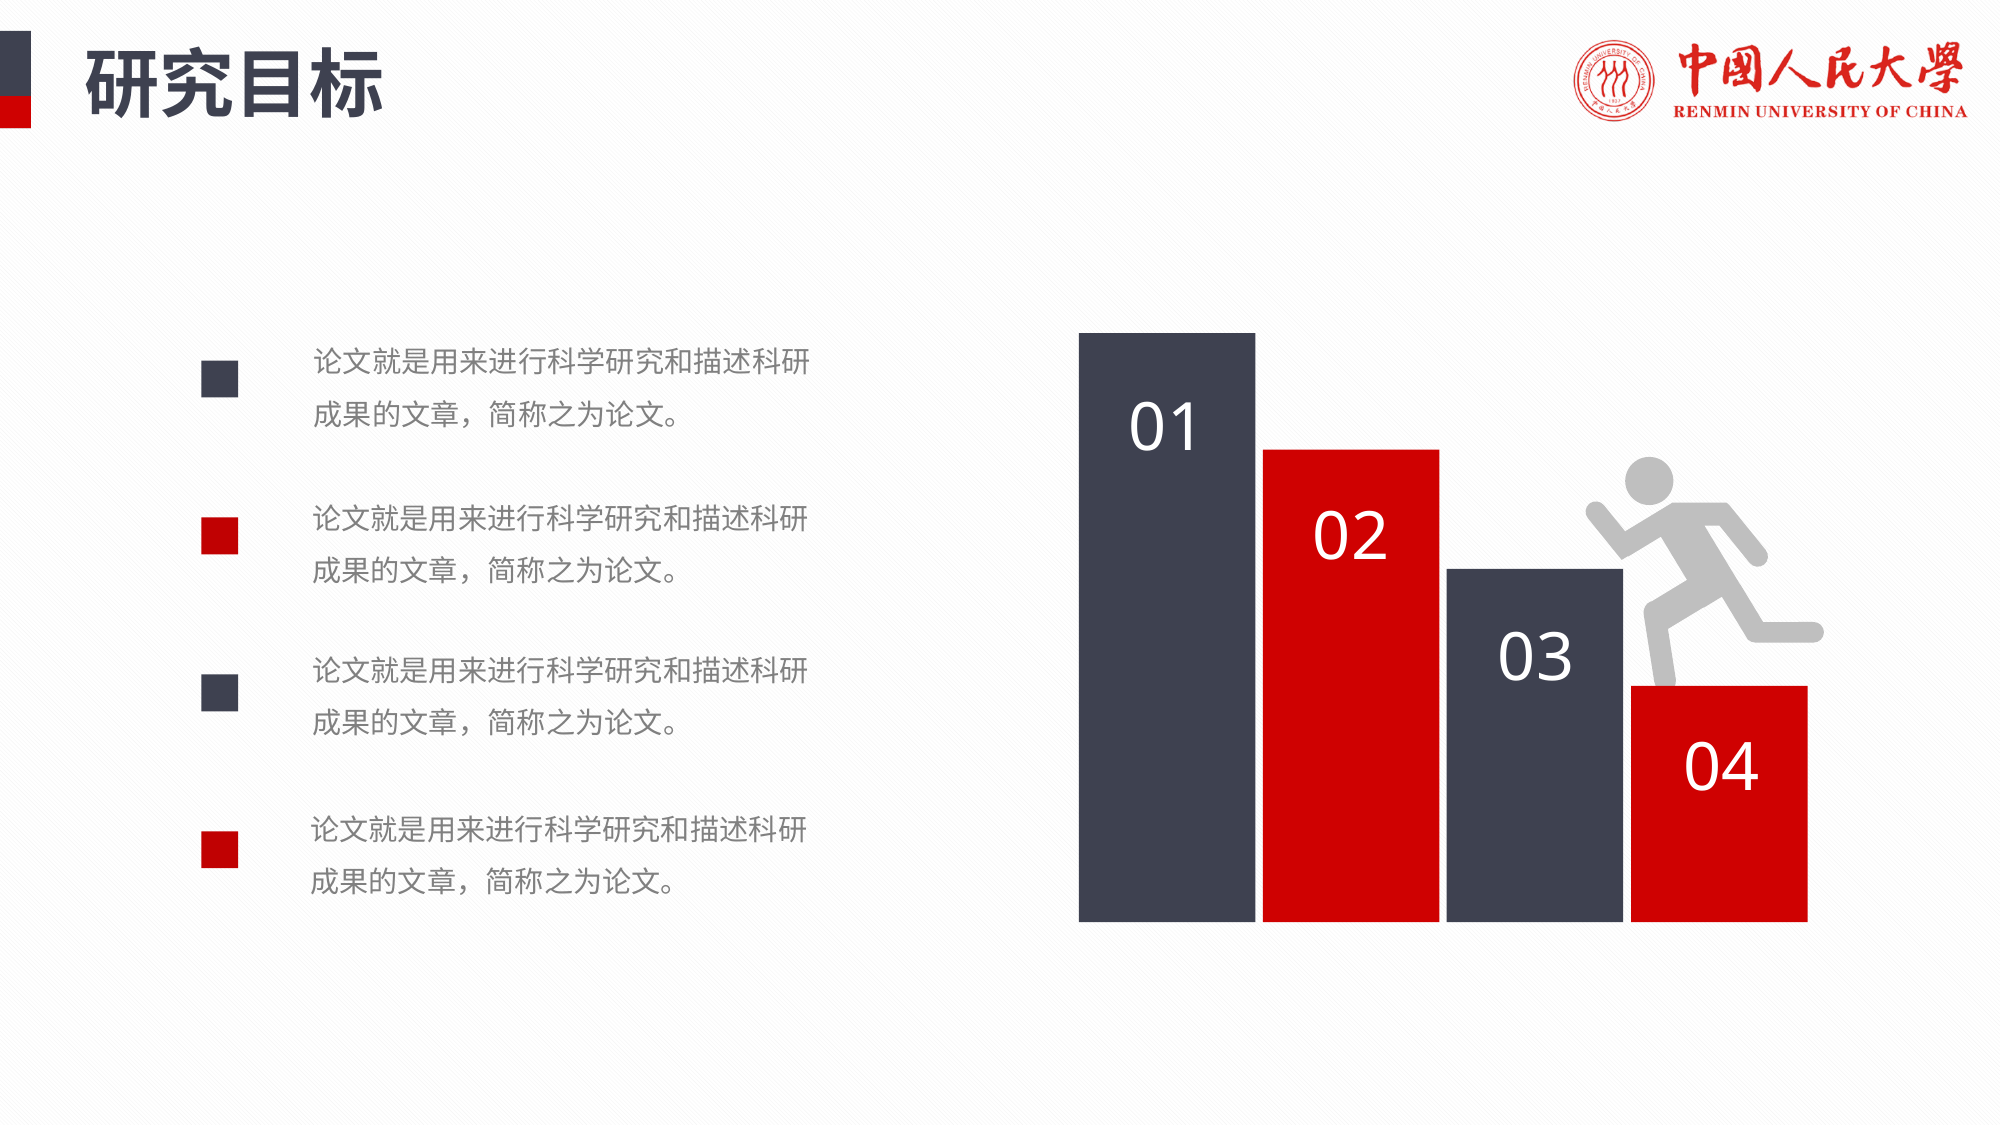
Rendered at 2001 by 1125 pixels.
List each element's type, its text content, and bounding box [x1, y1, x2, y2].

picture [1557, 28, 1973, 126]
text_box 研究目标 [69, 29, 400, 134]
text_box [201, 627, 836, 749]
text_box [201, 786, 834, 908]
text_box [201, 318, 837, 440]
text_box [1078, 333, 1256, 923]
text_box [1631, 685, 1808, 923]
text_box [0, 30, 31, 129]
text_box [1262, 449, 1440, 923]
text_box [1446, 568, 1624, 923]
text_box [1599, 456, 1772, 714]
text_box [201, 475, 836, 597]
